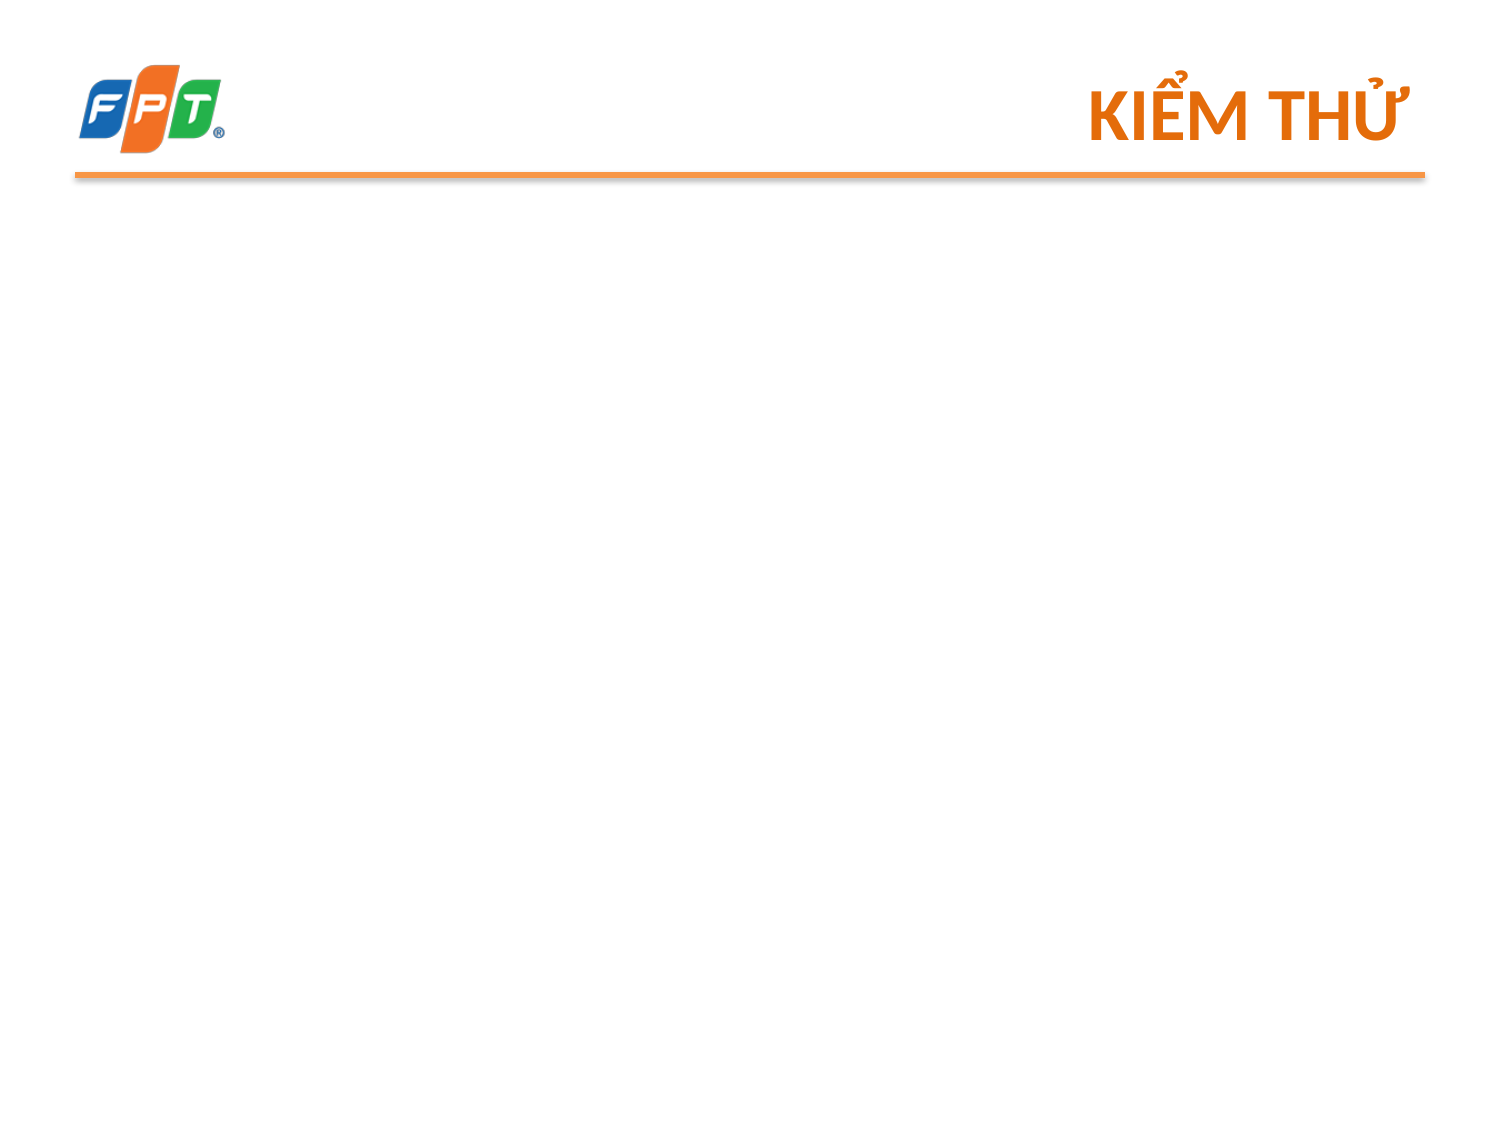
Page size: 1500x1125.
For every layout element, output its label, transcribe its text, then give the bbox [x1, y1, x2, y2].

picture [50, 62, 250, 157]
title Kiểm thử [262, 24, 1426, 163]
